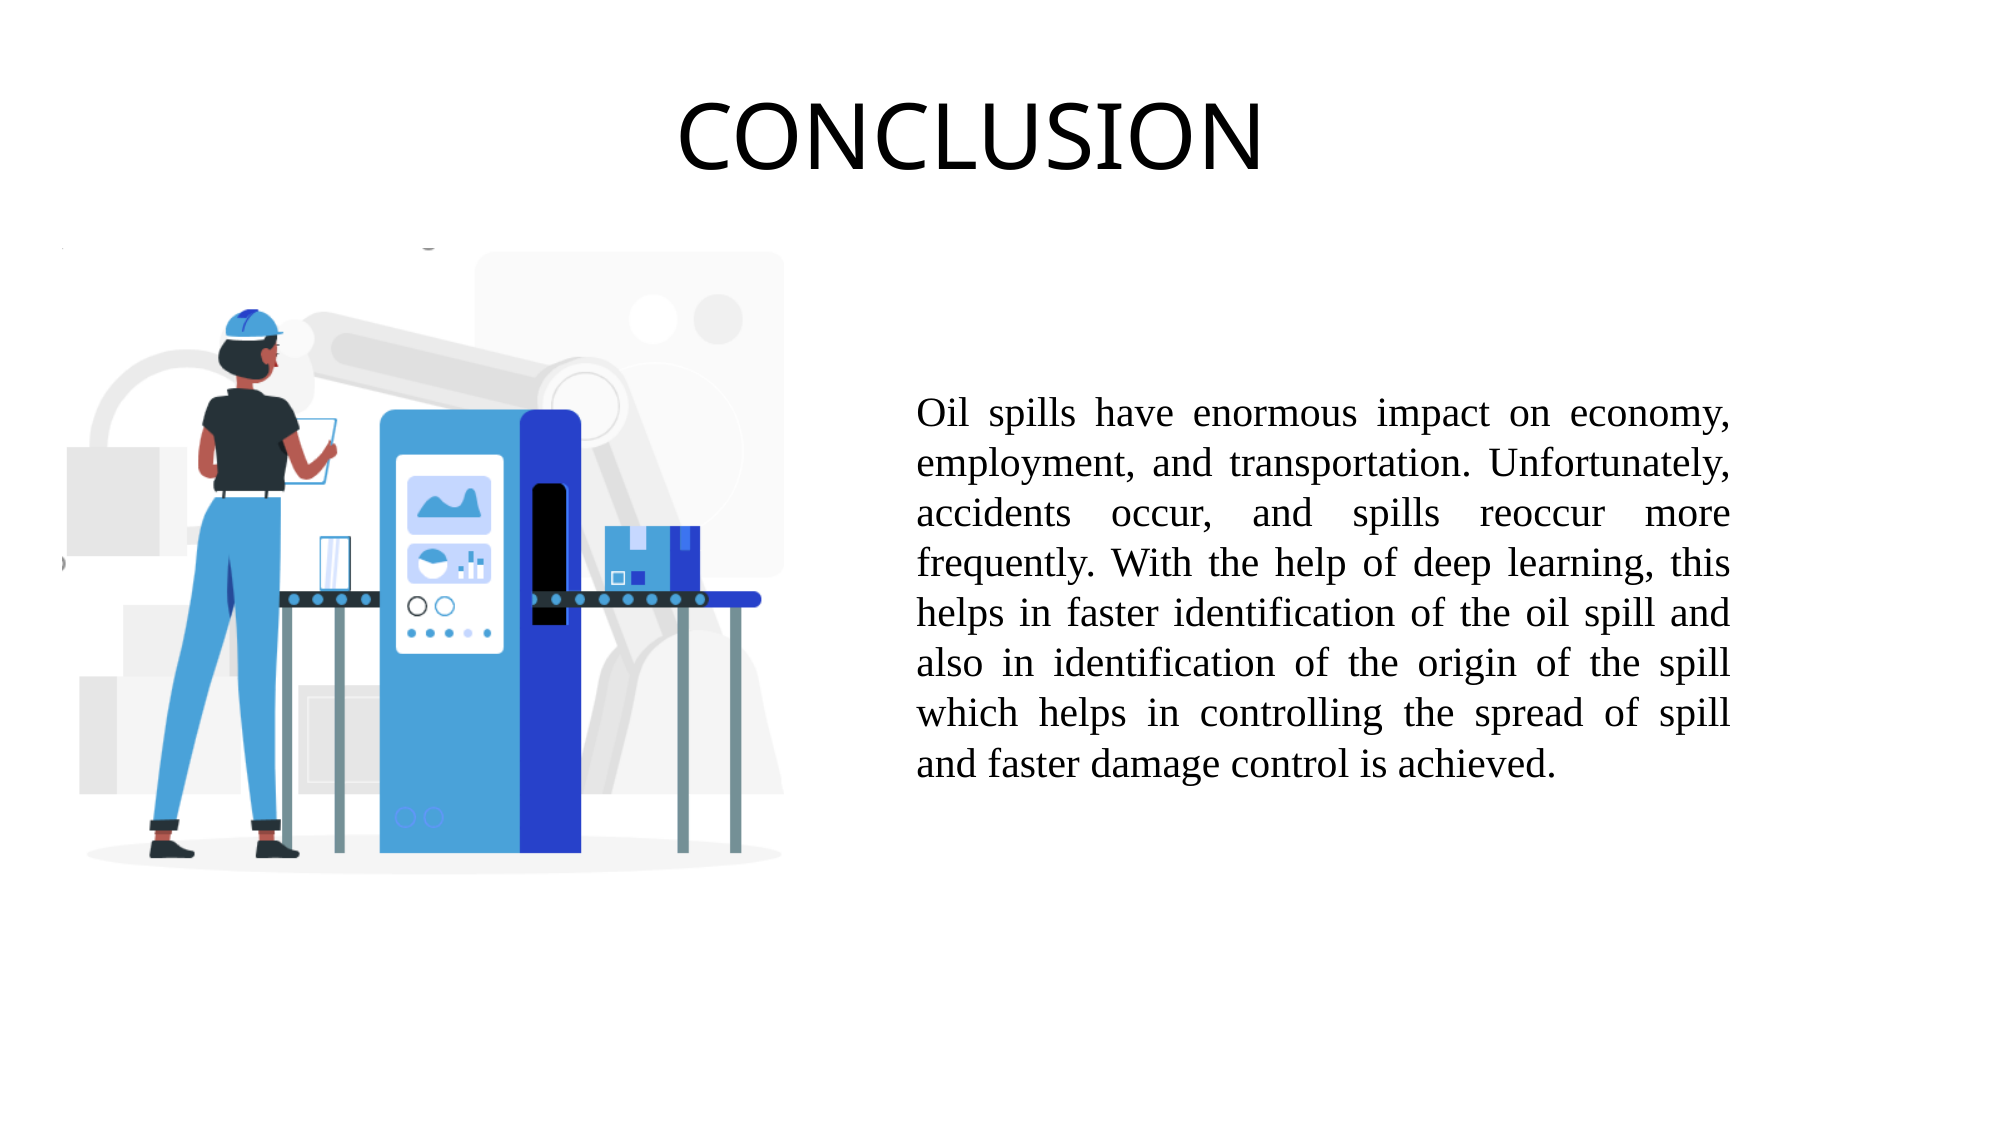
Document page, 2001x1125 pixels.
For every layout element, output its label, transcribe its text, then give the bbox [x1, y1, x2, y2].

picture [62, 248, 784, 877]
title CONCLUSION [108, 31, 1834, 249]
text_box Oil spills have enormous impact on economy, employment, and transportation. Unfortunately, accidents occur, and spills reoccur more frequently. With the help of deep learning, this helps in faster identification of the oil spill and also in identification of the origin of the spill which helps in controlling the spread of spill and faster damage control is achieved. [901, 327, 1747, 793]
